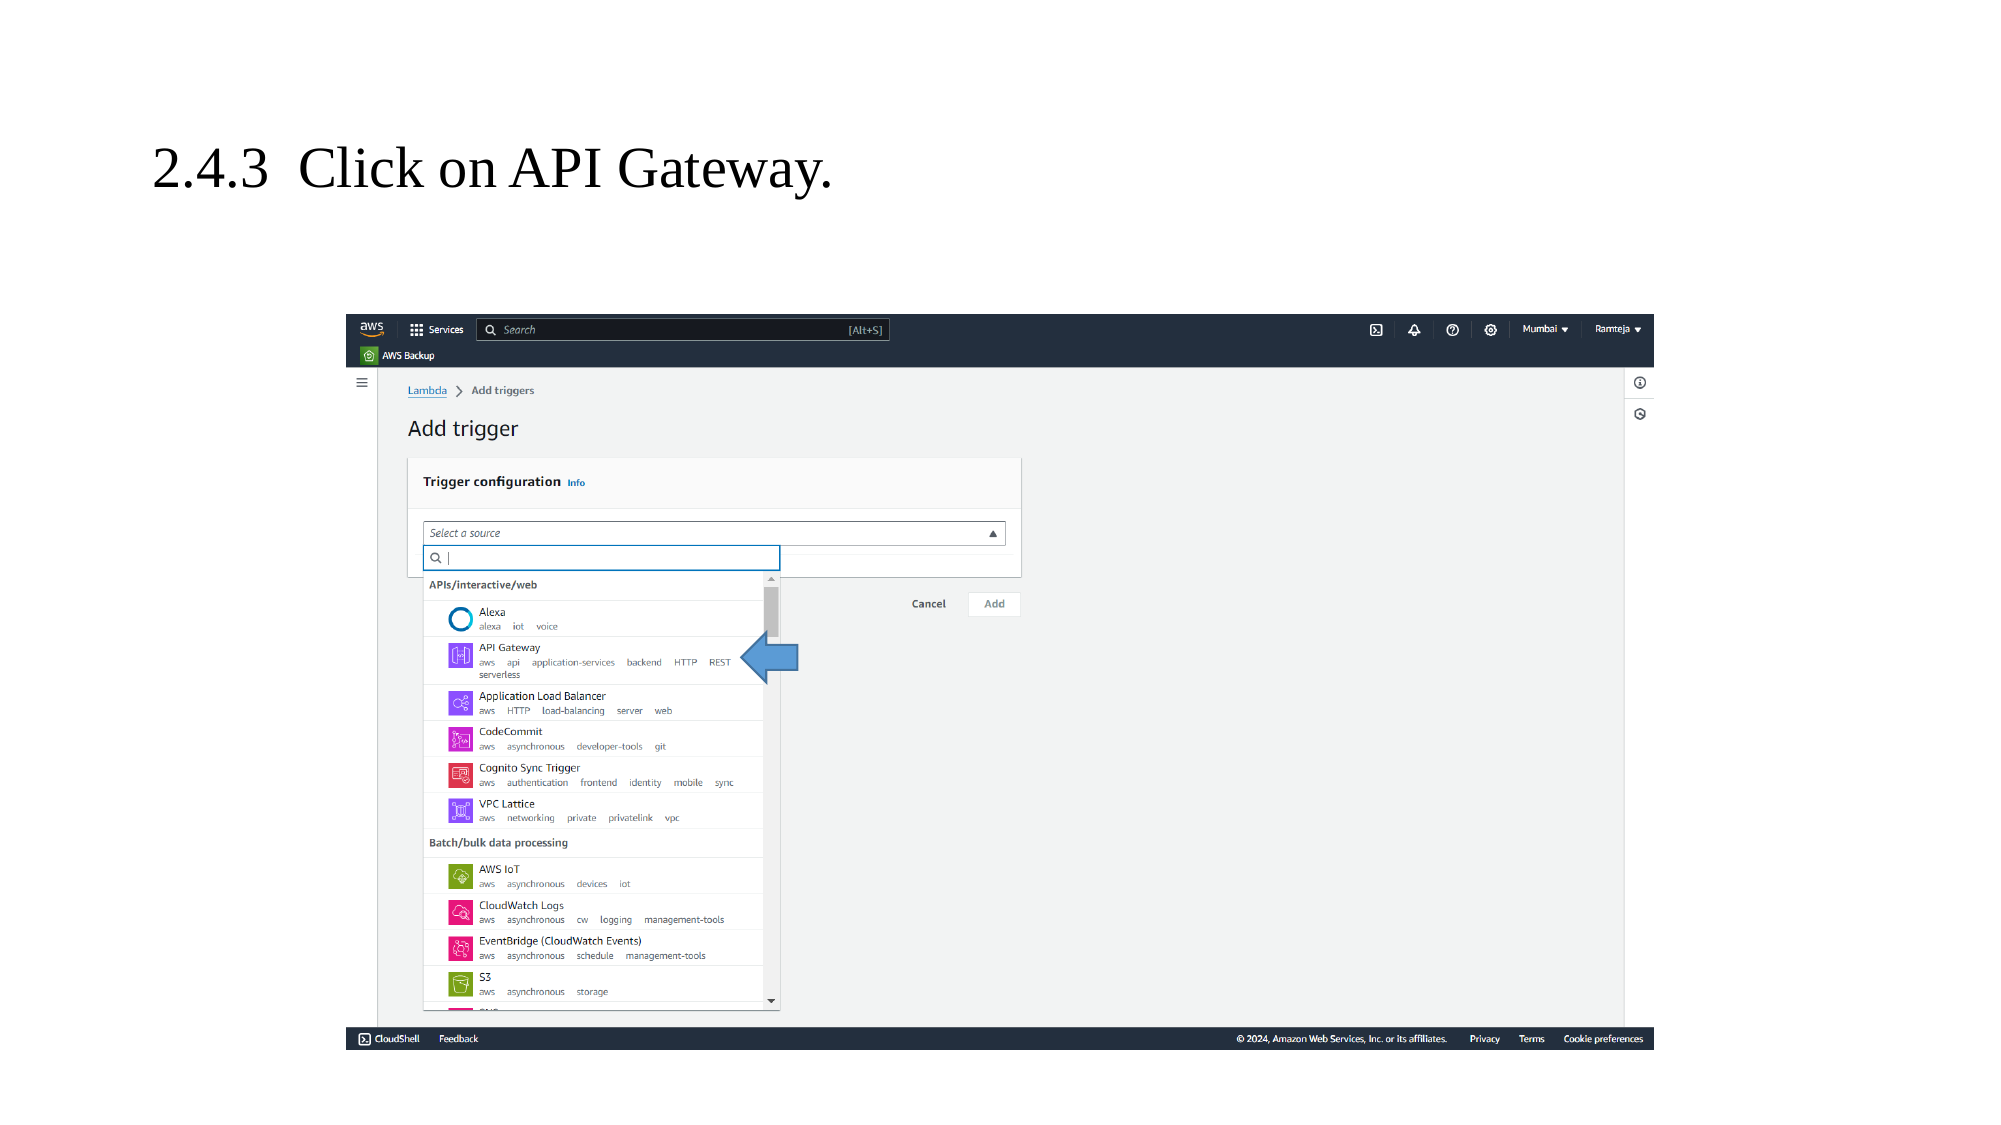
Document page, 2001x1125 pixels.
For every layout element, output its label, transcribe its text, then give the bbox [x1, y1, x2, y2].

picture [346, 314, 1654, 1050]
title 2.4.3 Click on API Gateway. [137, 59, 1863, 278]
